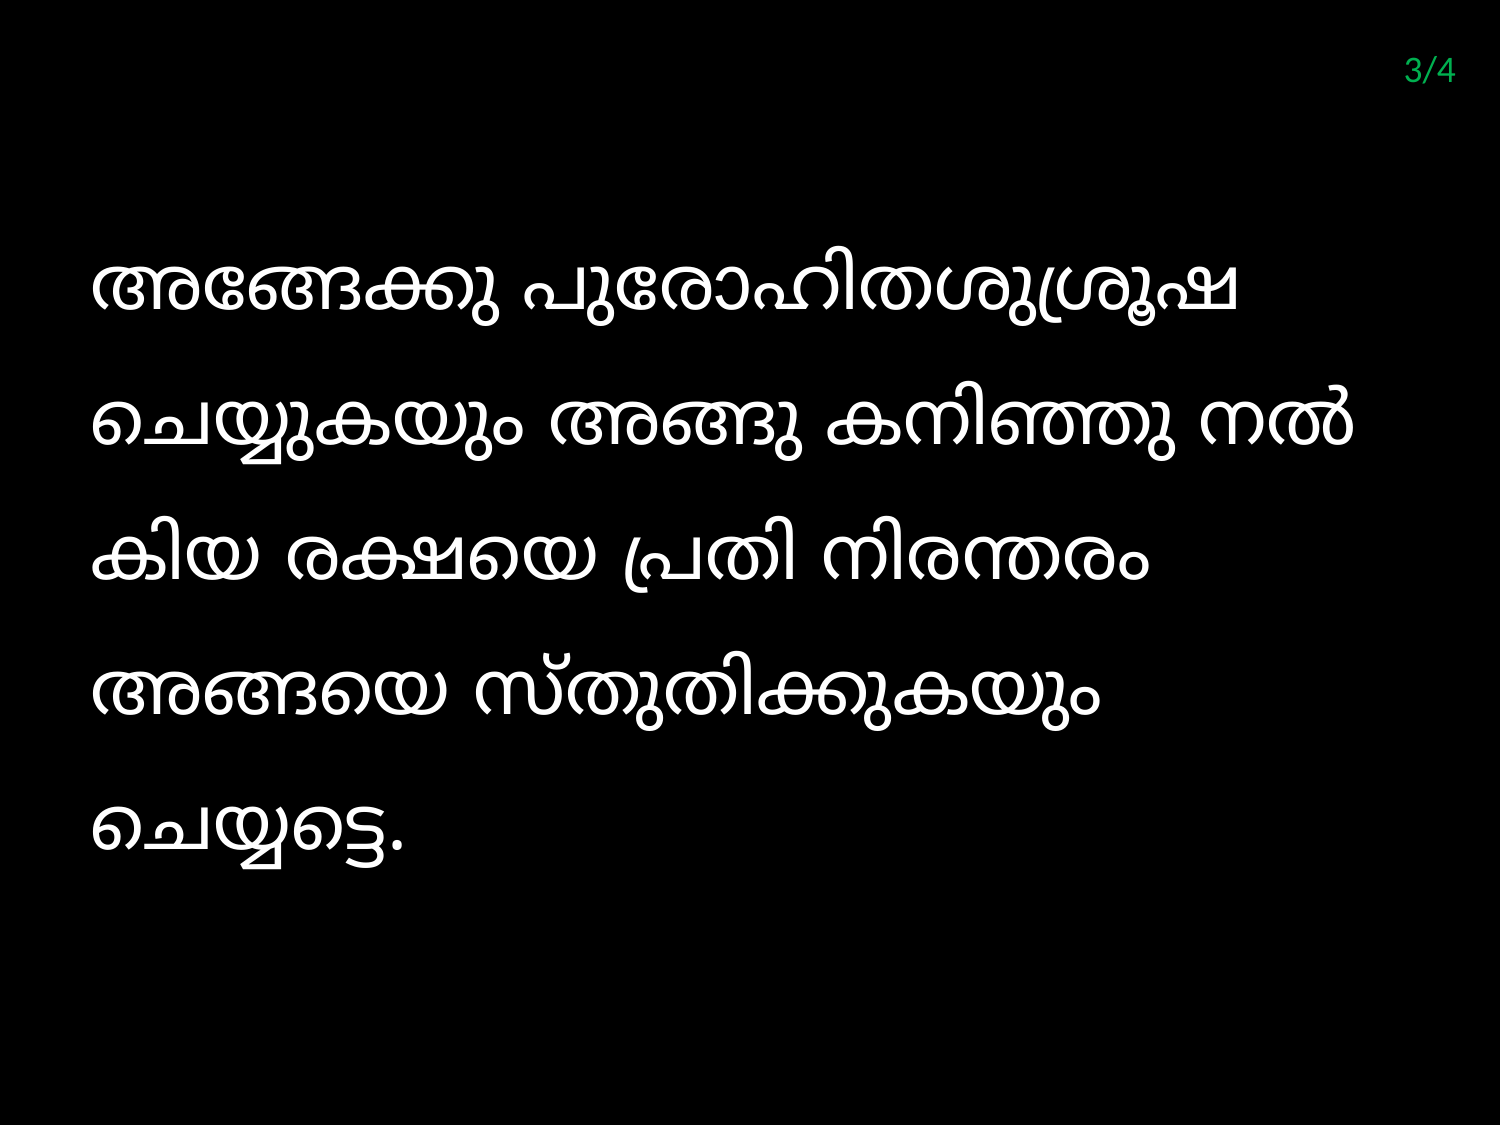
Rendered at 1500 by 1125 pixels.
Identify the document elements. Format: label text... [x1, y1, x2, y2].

text_box 3/4 [1388, 37, 1471, 98]
list അങ്ങേക്കു പുരോഹിതശുശ്രൂഷ ചെയ്യുകയും അങ്ങു കനിഞ്ഞു നല്‍കിയ രക്ഷയെ പ്രതി നിരന്തരം അങ്ങയെ സ്തുതിക്കുകയും ചെയ്യട്ടെ. [75, 50, 1425, 1005]
